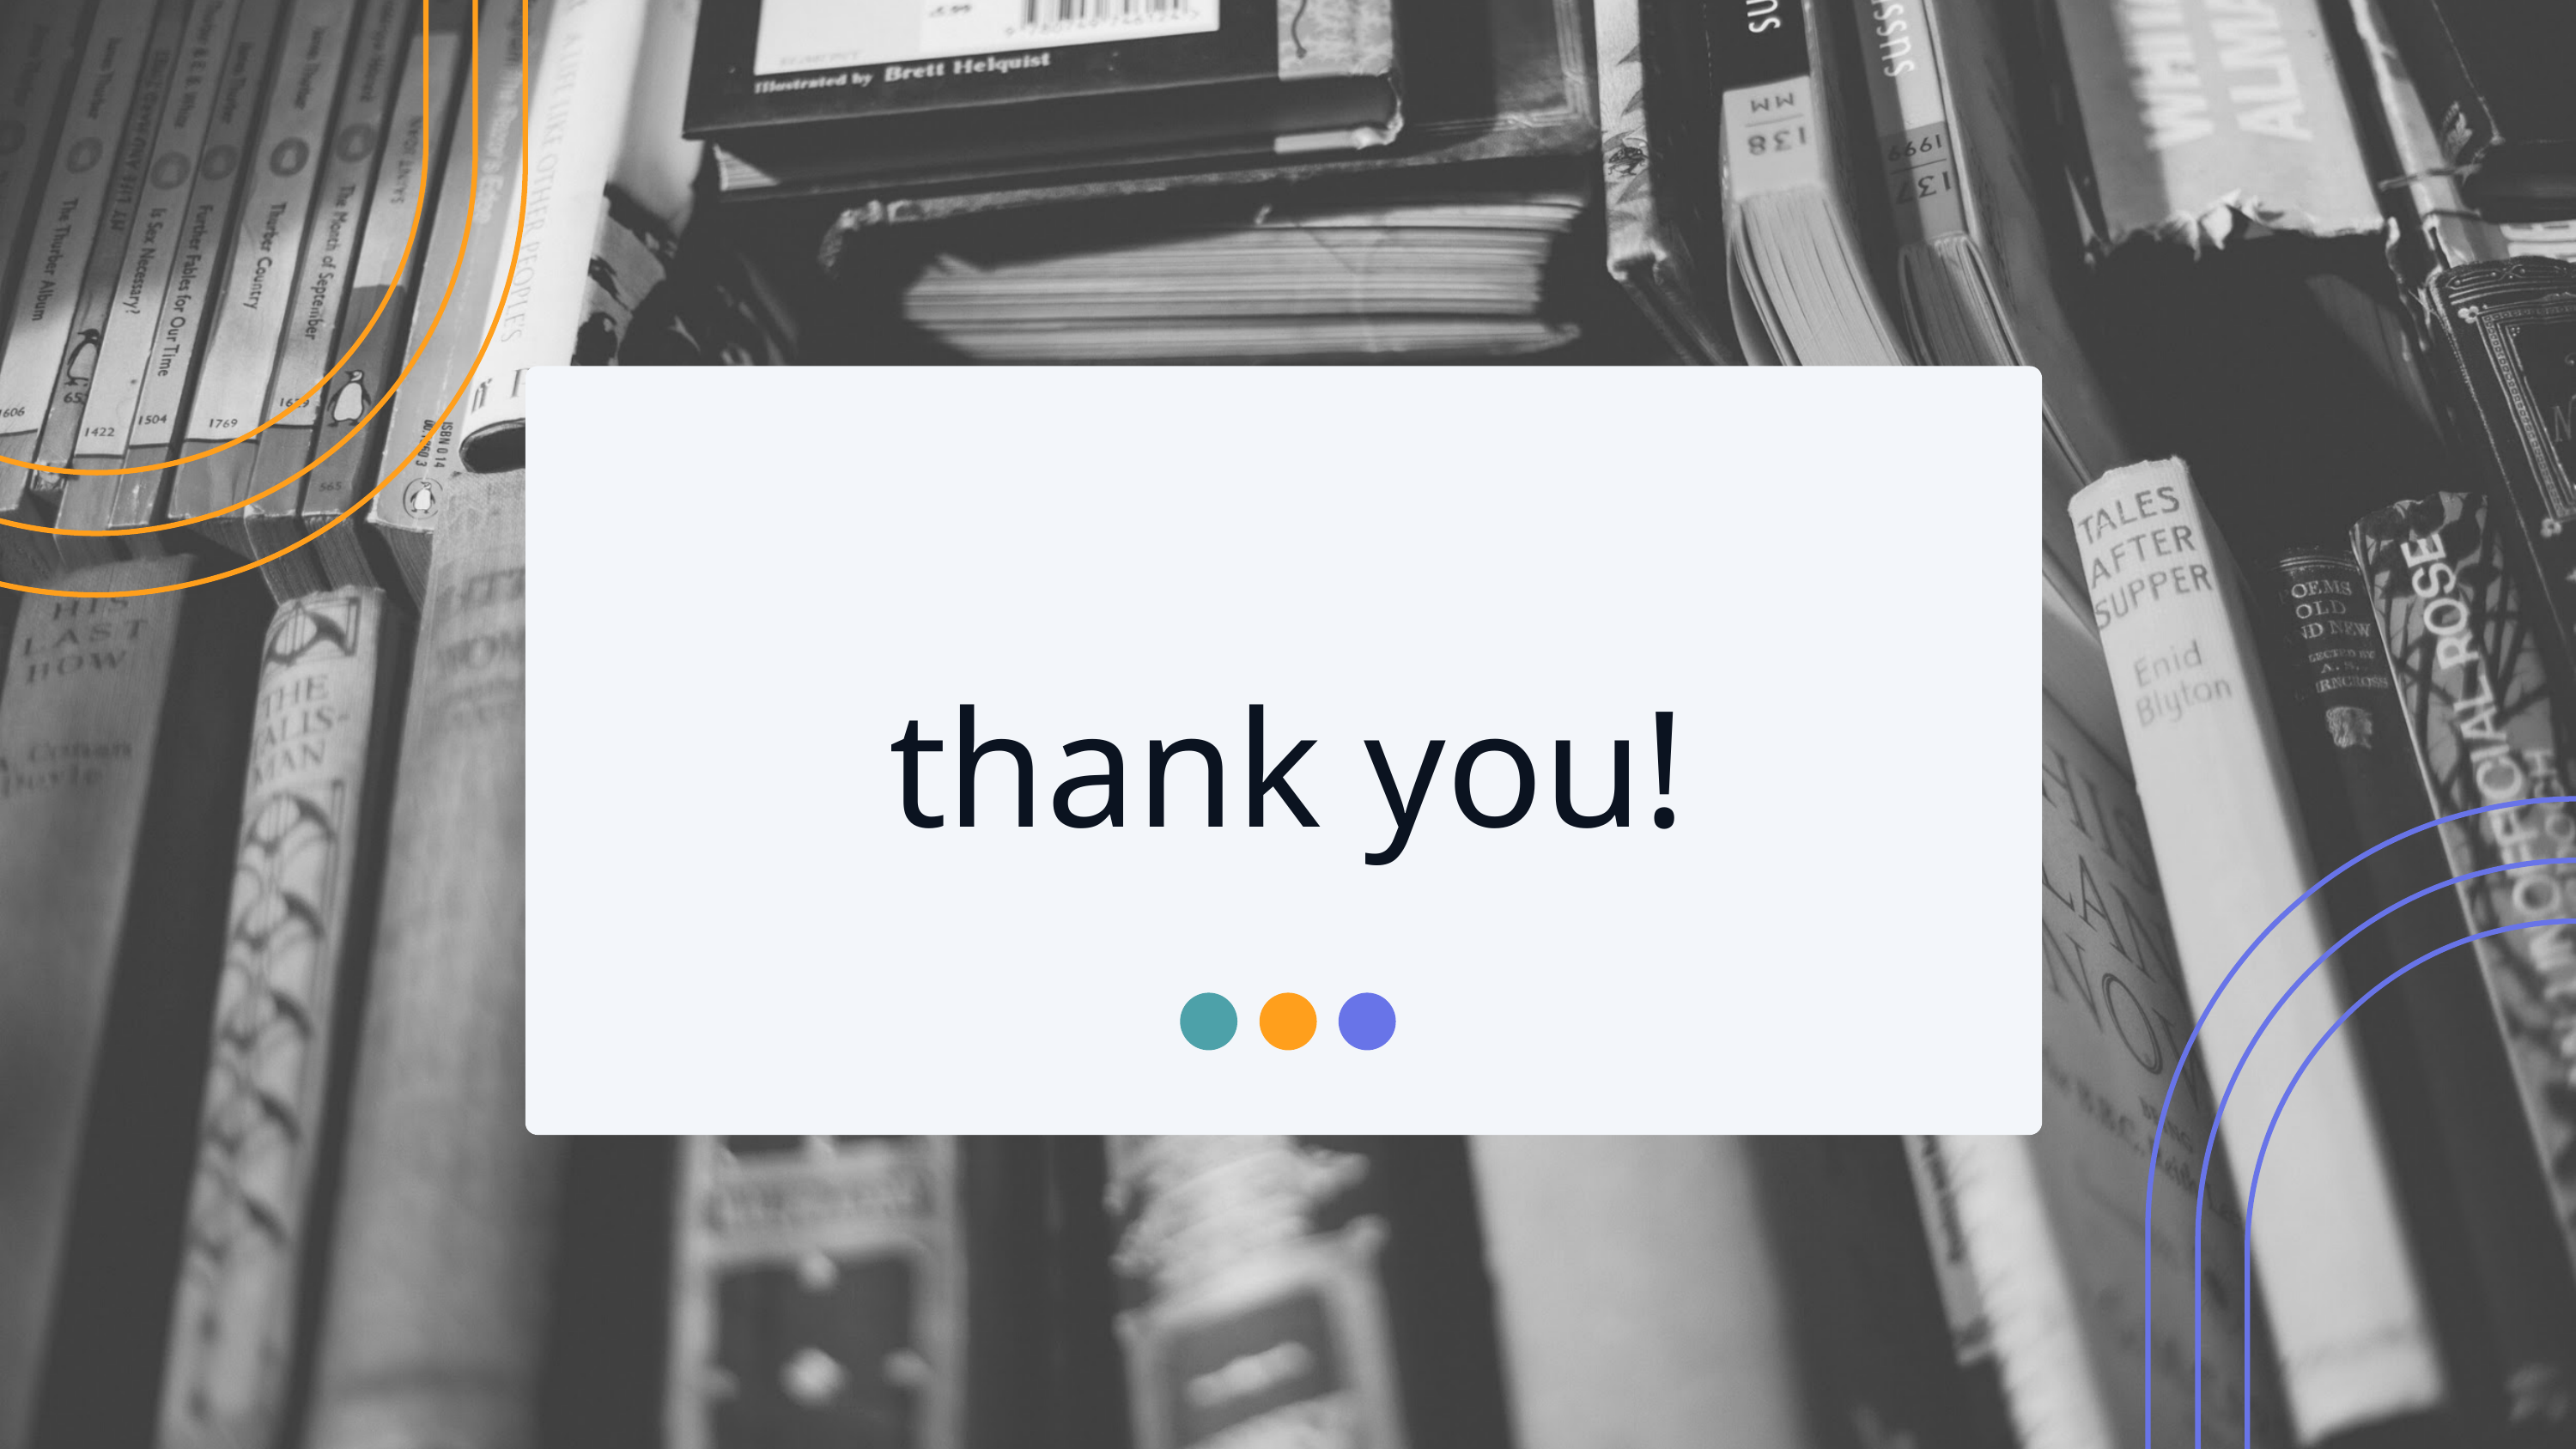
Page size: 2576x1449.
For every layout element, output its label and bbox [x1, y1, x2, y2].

text_box [1180, 992, 1238, 1051]
text_box [1259, 992, 1317, 1051]
text_box [525, 352, 2043, 1136]
picture [0, 0, 2576, 1449]
text_box [2148, 798, 2576, 1449]
text_box [1338, 992, 1396, 1051]
text_box [0, 0, 526, 596]
